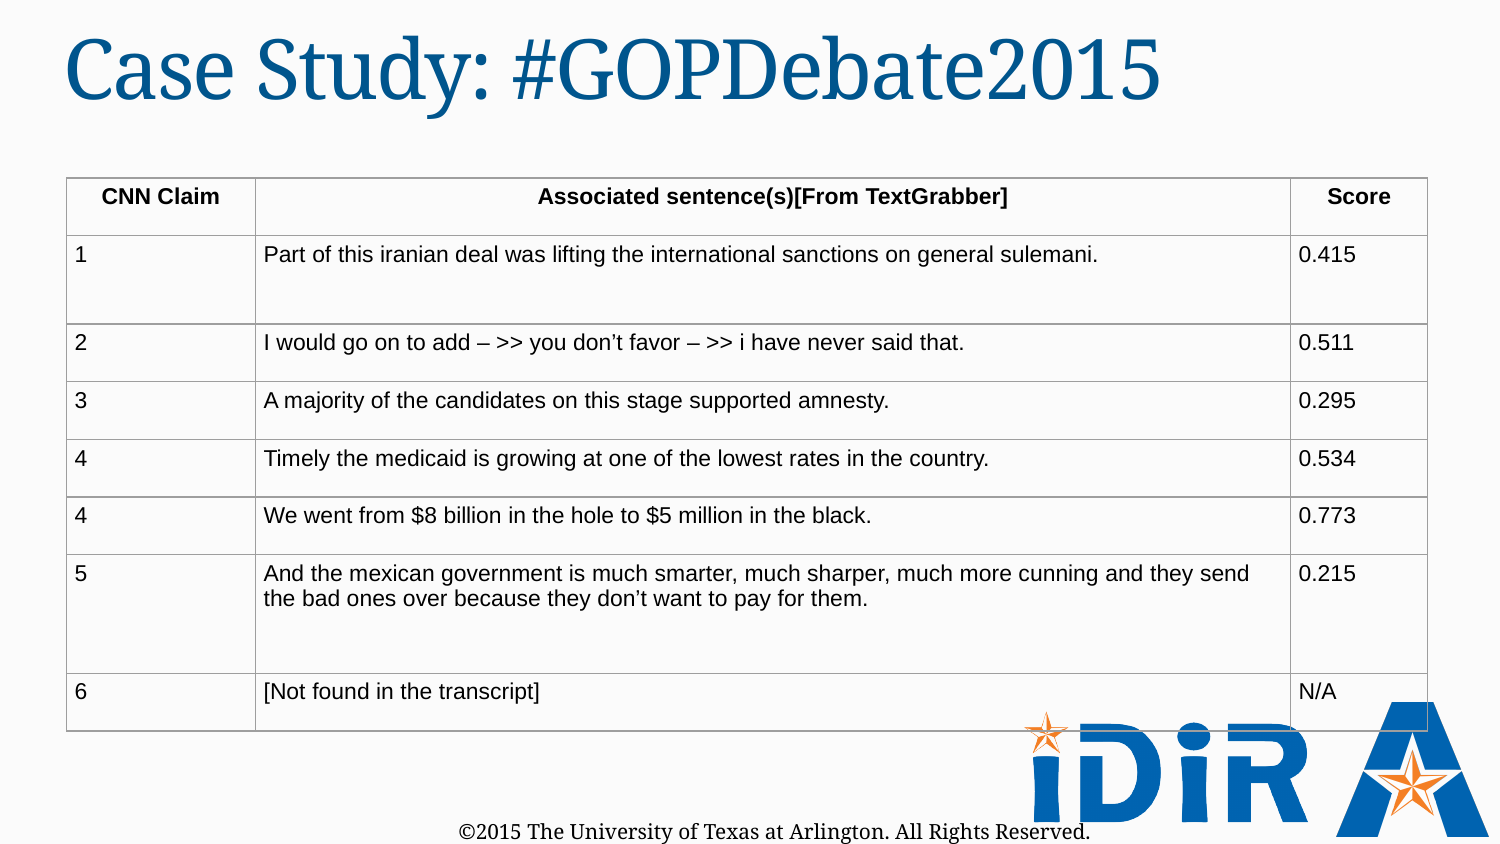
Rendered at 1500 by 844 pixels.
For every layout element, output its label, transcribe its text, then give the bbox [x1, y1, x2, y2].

picture [1336, 702, 1489, 837]
table_cell We went from $8 billion in the hole to $5 million in the black. [256, 498, 1290, 554]
table_cell 0.415 [1291, 236, 1427, 323]
table_cell A majority of the candidates on this stage supported amnesty. [256, 382, 1290, 439]
table_cell And the mexican government is much smarter, much sharper, much more cunning and they send the bad ones over because they don’t want to pay for them. [256, 555, 1290, 673]
table_cell 1 [67, 236, 255, 323]
table_cell I would go on to add – >> you don’t favor – >> i have never said that. [256, 325, 1290, 381]
table_cell N/A [1291, 674, 1427, 730]
picture [1022, 732, 1314, 830]
table_header Associated sentence(s)[From TextGrabber] [256, 179, 1290, 235]
table_cell 3 [67, 382, 255, 439]
table_cell 5 [67, 555, 255, 673]
table_cell 6 [67, 674, 255, 730]
table_cell 0.295 [1291, 382, 1427, 439]
table_header CNN Claim [67, 179, 255, 235]
table_cell Part of this iranian deal was lifting the international sanctions on general sulemani. [256, 236, 1290, 323]
table_cell 2 [67, 325, 255, 381]
table_cell 4 [67, 498, 255, 554]
table_cell [Not found in the transcript] [256, 674, 1290, 730]
table_cell 0.534 [1291, 440, 1427, 496]
table_cell 0.773 [1291, 498, 1427, 554]
title Case Study: #GOPDebate2015 [63, 28, 1436, 120]
table_cell 4 [67, 440, 255, 496]
table_header Score [1291, 179, 1427, 235]
table_cell 0.511 [1291, 325, 1427, 381]
table_cell Timely the medicaid is growing at one of the lowest rates in the country. [256, 440, 1290, 496]
text_box ©2015 The University of Texas at Arlington. All Rights Reserved. [458, 818, 1091, 844]
table_cell 0.215 [1291, 555, 1427, 673]
